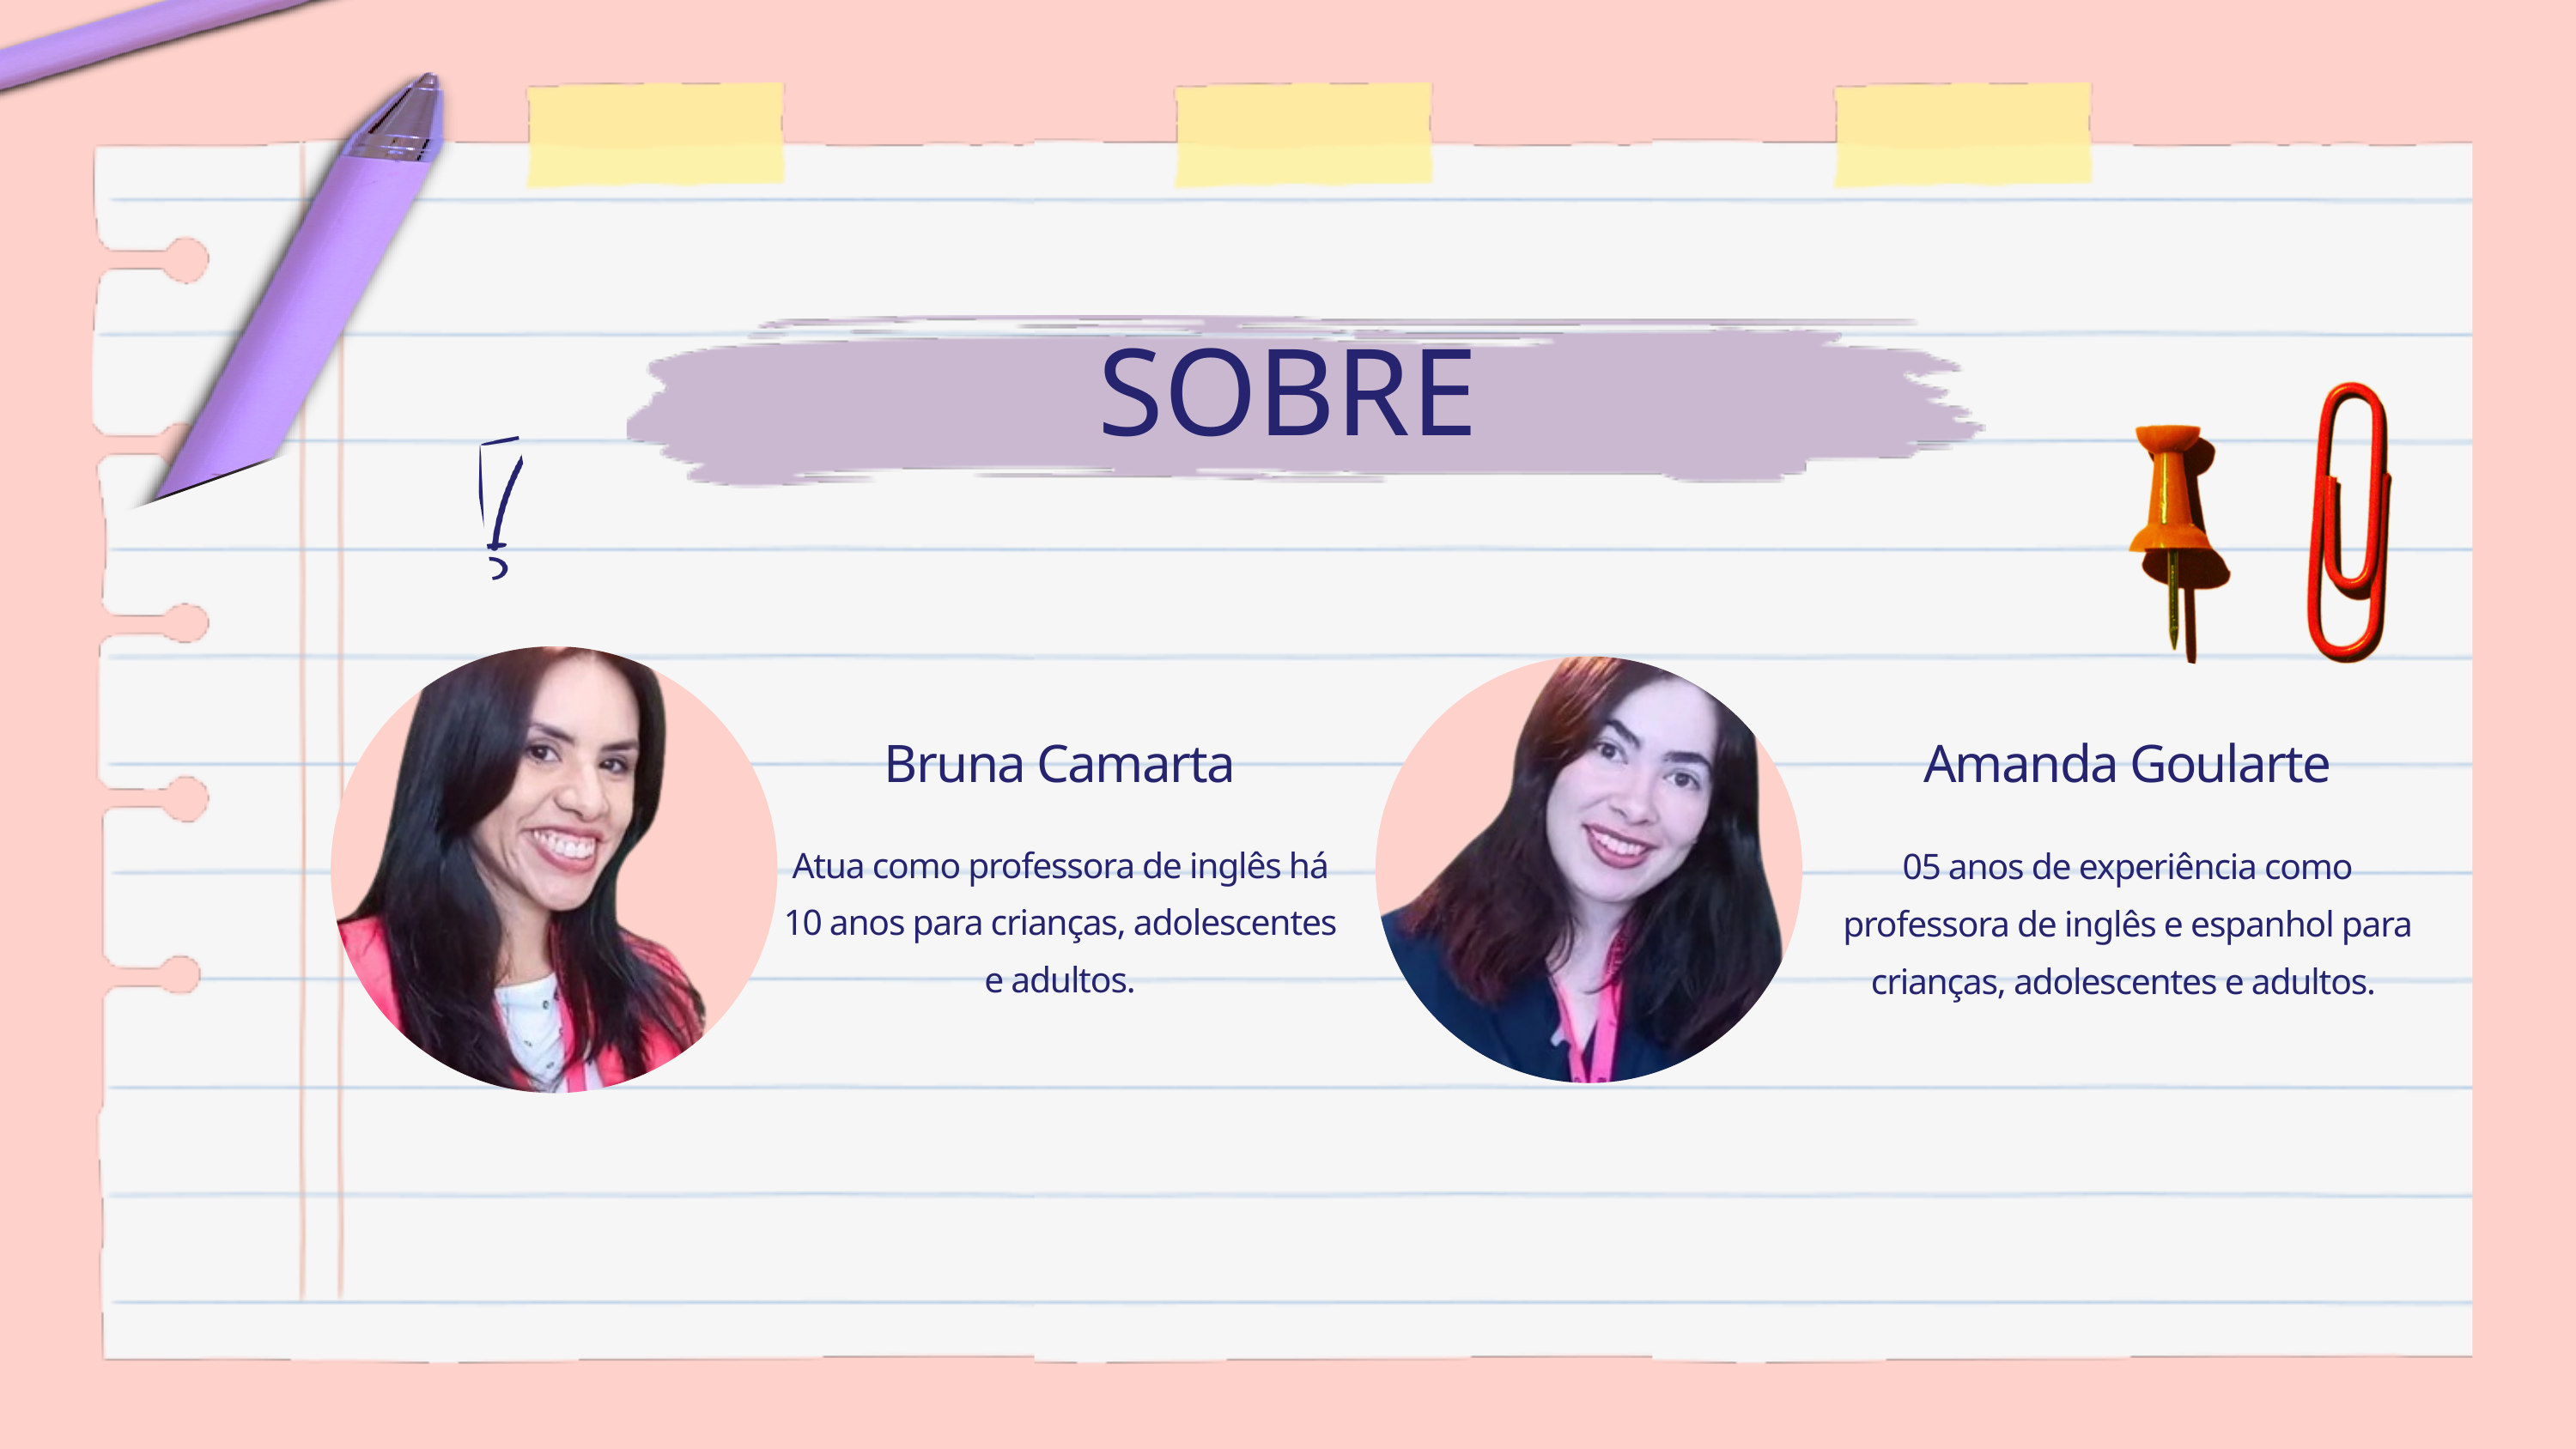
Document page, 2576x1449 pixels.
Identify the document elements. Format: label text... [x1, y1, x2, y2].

text_box [470, 432, 541, 581]
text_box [330, 646, 778, 1094]
text_box [92, 336, 1034, 1367]
text_box [1652, 82, 2473, 1367]
text_box [1034, 488, 1652, 1367]
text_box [1375, 656, 1803, 1083]
text_box [626, 315, 1986, 371]
text_box [564, 82, 1034, 315]
text_box SOBRE [590, 371, 1986, 460]
text_box [626, 460, 1986, 488]
text_box [1034, 82, 1652, 315]
text_box 05 anos de experiência como professora ​de inglês e espanhol para crianças, ​adolescentes e adultos. [1824, 771, 2432, 1002]
text_box [0, 0, 647, 554]
text_box [2035, 315, 2454, 701]
text_box Amanda Goularte [1883, 708, 2372, 793]
text_box Bruna Camarta [816, 708, 1304, 793]
text_box Atua como professora de inglês há 10 anos ​para crianças, adolescentes e adultos. [782, 828, 1343, 1001]
text_box [0, 333, 626, 556]
